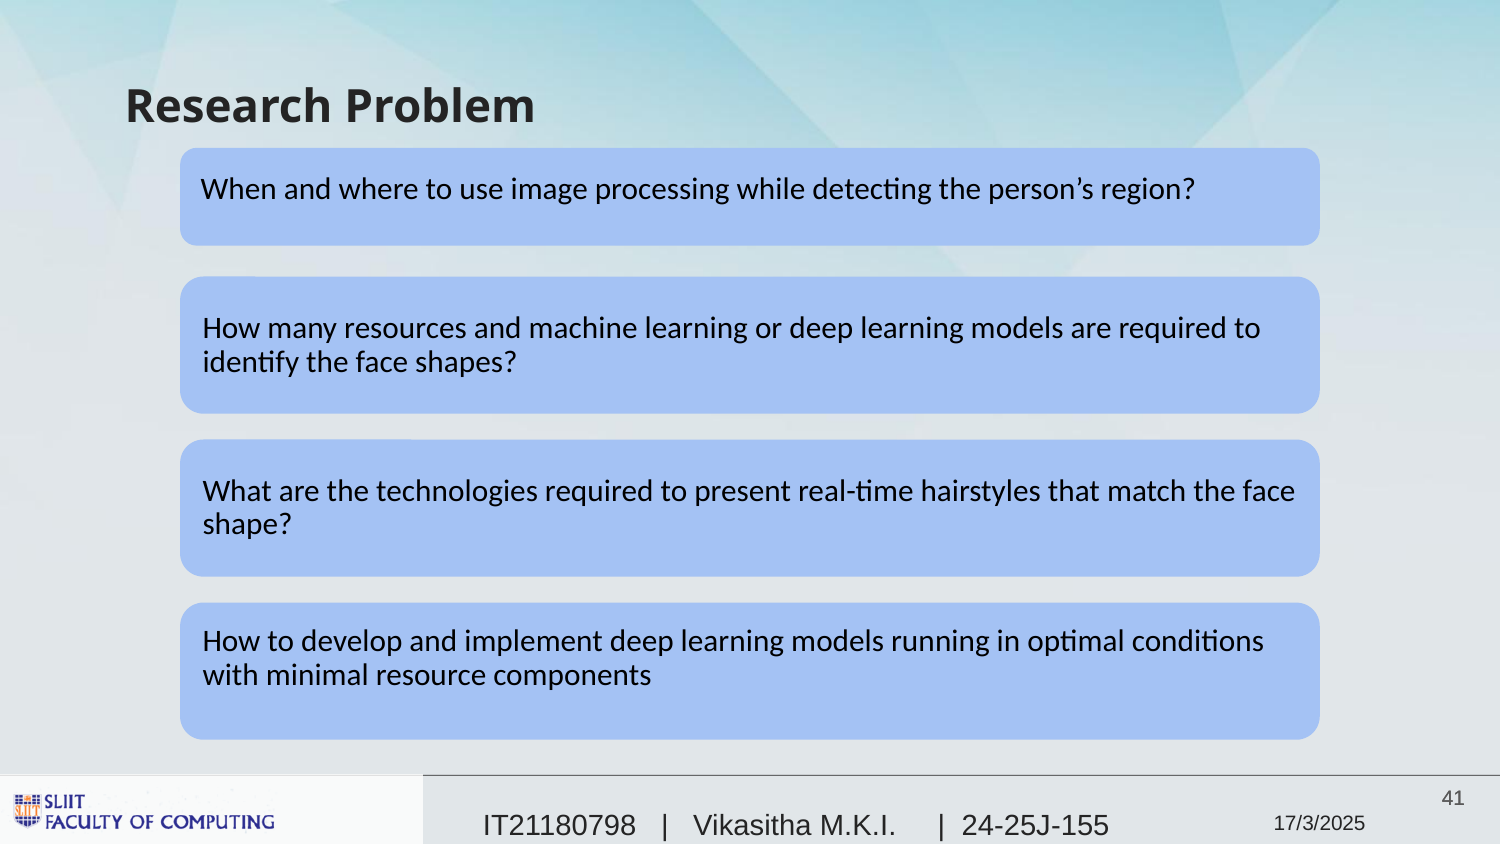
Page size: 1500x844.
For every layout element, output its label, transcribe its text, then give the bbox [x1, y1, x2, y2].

text_box How to develop and implement deep learning models running in optimal conditions with minimal resource components [180, 603, 1319, 739]
text_box 17/3/2025 [1254, 802, 1385, 844]
text_box What are the technologies required to present real-time hairstyles that match the face shape? [180, 440, 1319, 576]
text_box Research Problem [124, 60, 631, 132]
text_box IT21180798 | Vikasitha M.K.I. | 24-25J-155 [427, 796, 1255, 842]
slide_number ‹#› [1389, 764, 1480, 830]
text_box How many resources and machine learning or deep learning models are required to identify the face shapes? [180, 277, 1319, 413]
text_box When and where to use image processing while detecting the person’s region? [180, 148, 1319, 245]
picture [0, 0, 1500, 844]
